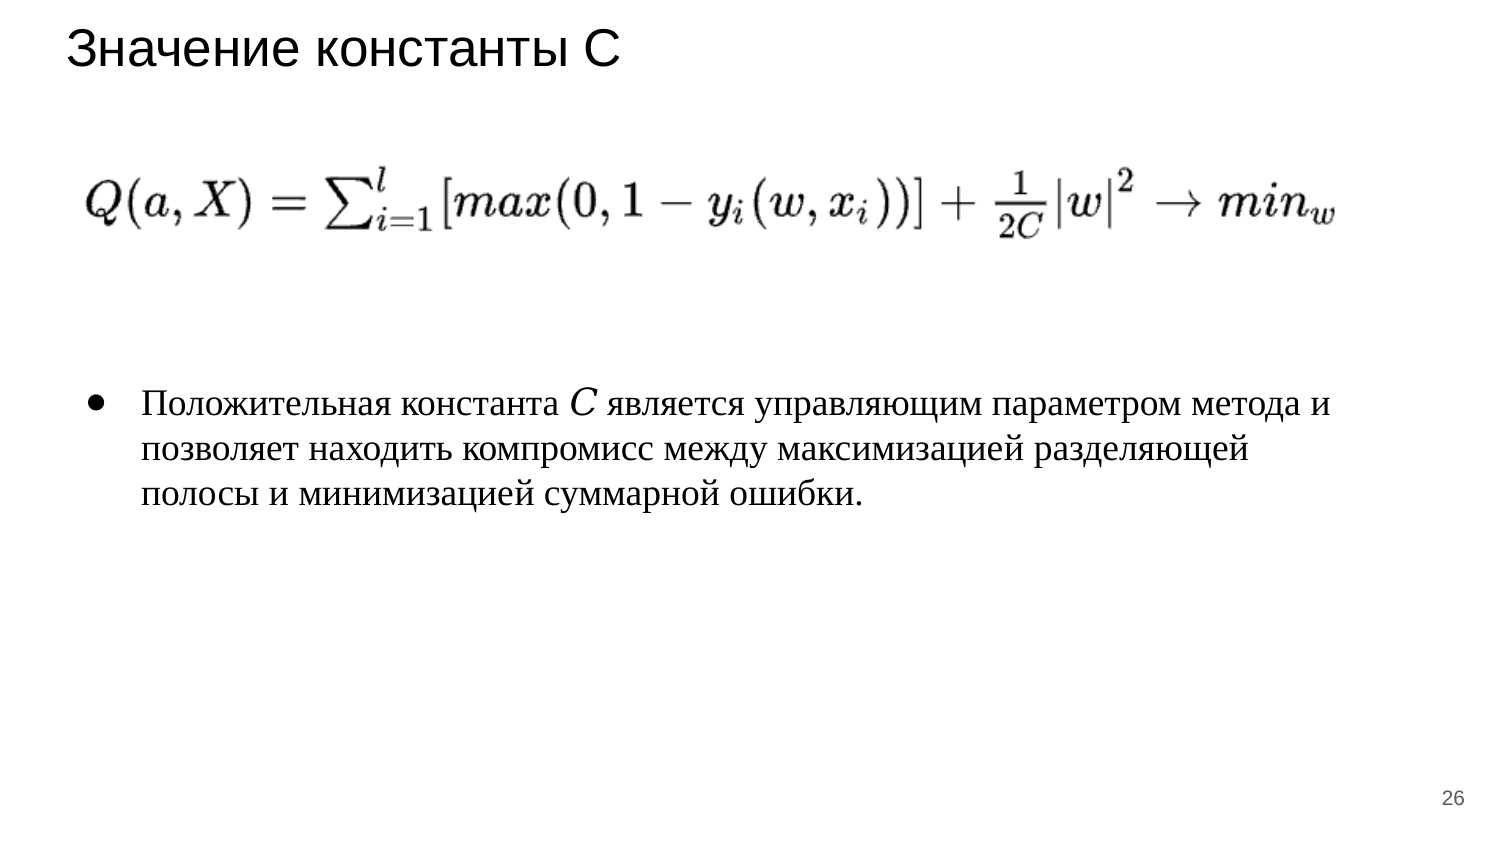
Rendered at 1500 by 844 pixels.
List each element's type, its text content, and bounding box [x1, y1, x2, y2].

text_box Положительная константа 𝐶 является управляющим параметром метода и позволяет находить компромисс между максимизацией разделяющей полосы и минимизацией суммарной ошибки. [51, 363, 1393, 528]
picture [83, 161, 1342, 244]
slide_number ‹#› [1389, 764, 1480, 830]
title Значение константы C [51, 0, 1449, 92]
